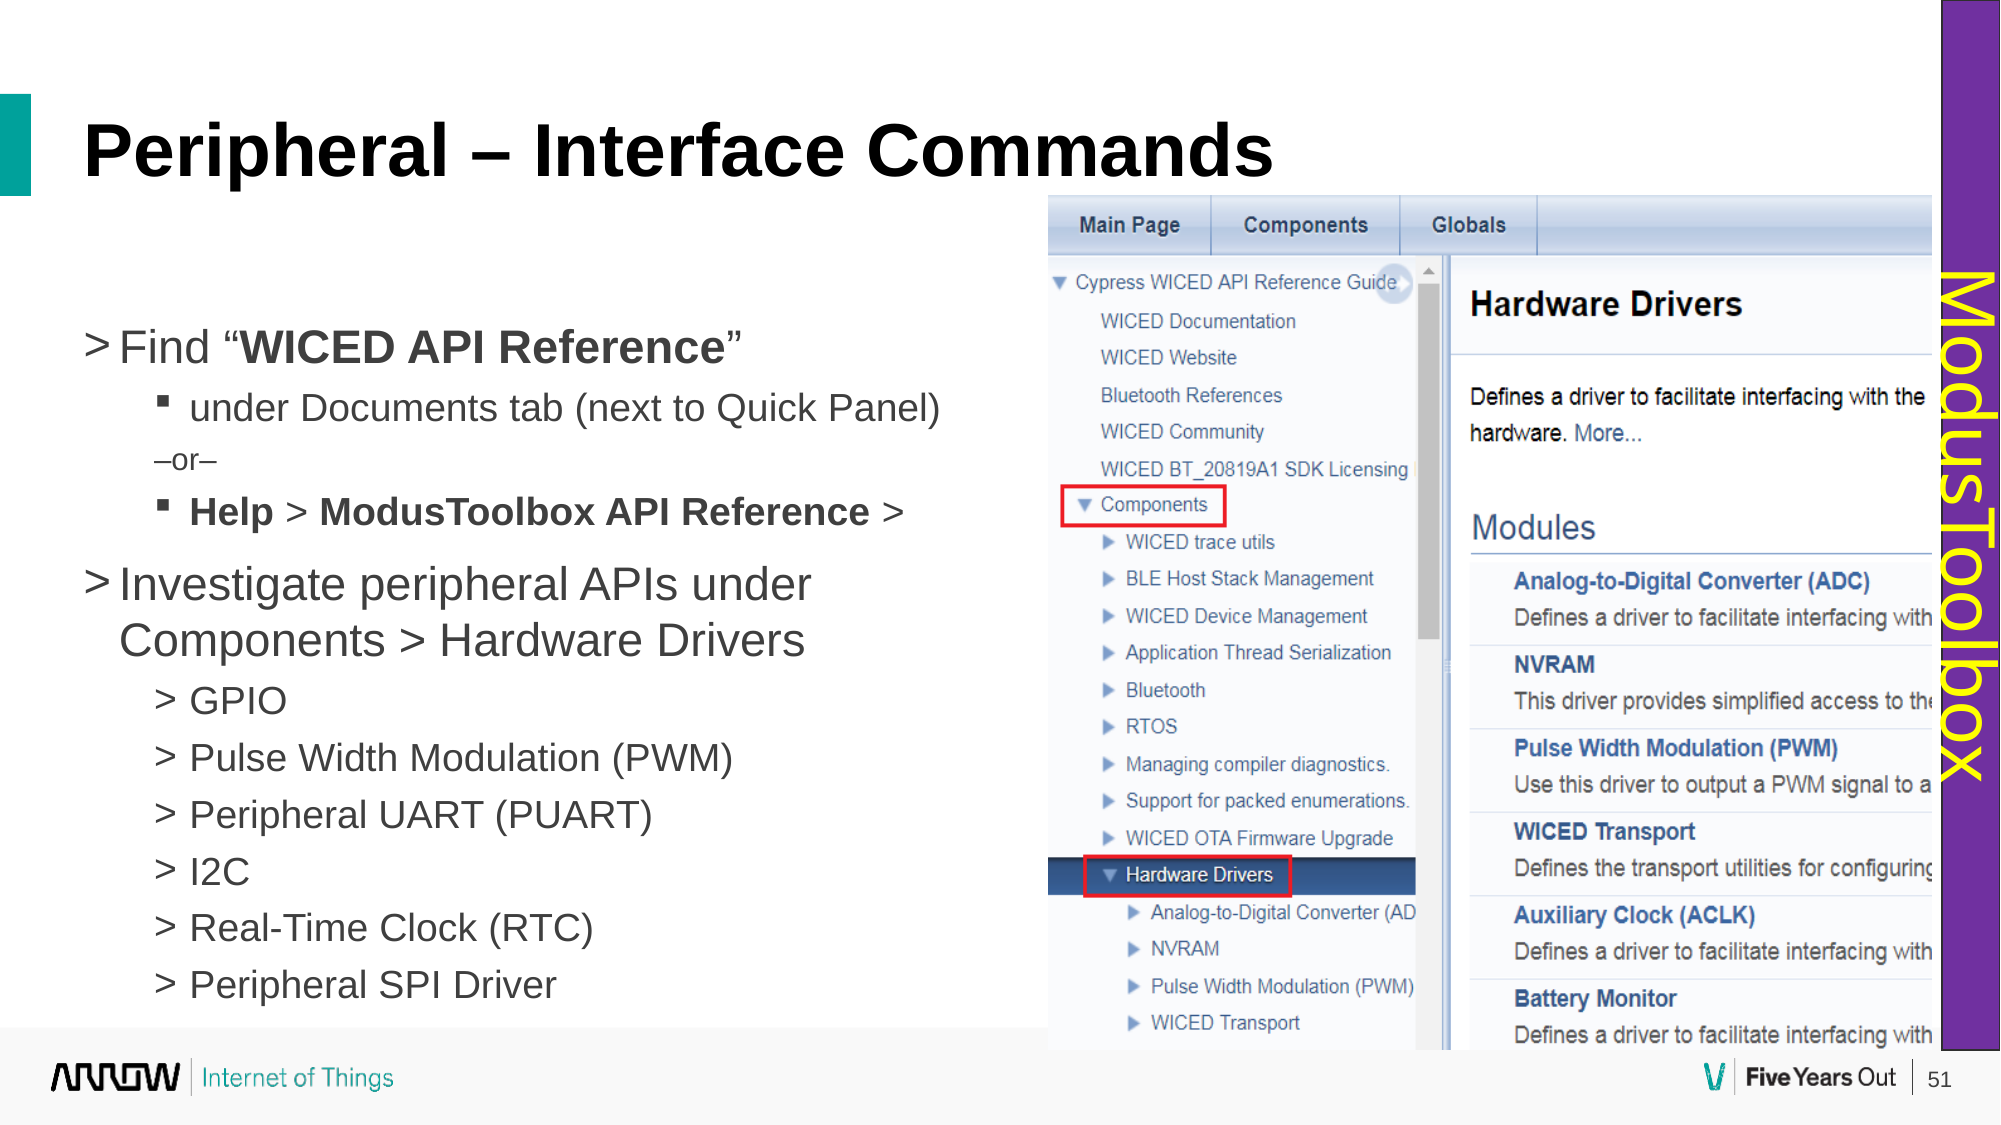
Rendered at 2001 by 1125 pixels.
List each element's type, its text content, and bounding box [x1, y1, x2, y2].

list Find “WICED API Reference” under Documents tab (next to Quick Panel) –or– Help > ModusToolbox API Reference > Investigate peripheral APIs under Components > Hardware Drivers GPIO Pulse Width Modulation (PWM) Peripheral UART (PUART) I2C Real-Time Clock (RTC) Peripheral SPI Driver [68, 308, 1048, 1021]
picture [1048, 195, 1932, 1050]
list Peripheral – Interface Commands [68, 104, 1932, 196]
text_box ModusToolbox [1941, 0, 2000, 1051]
picture [51, 1058, 393, 1096]
picture [1704, 1058, 1896, 1095]
